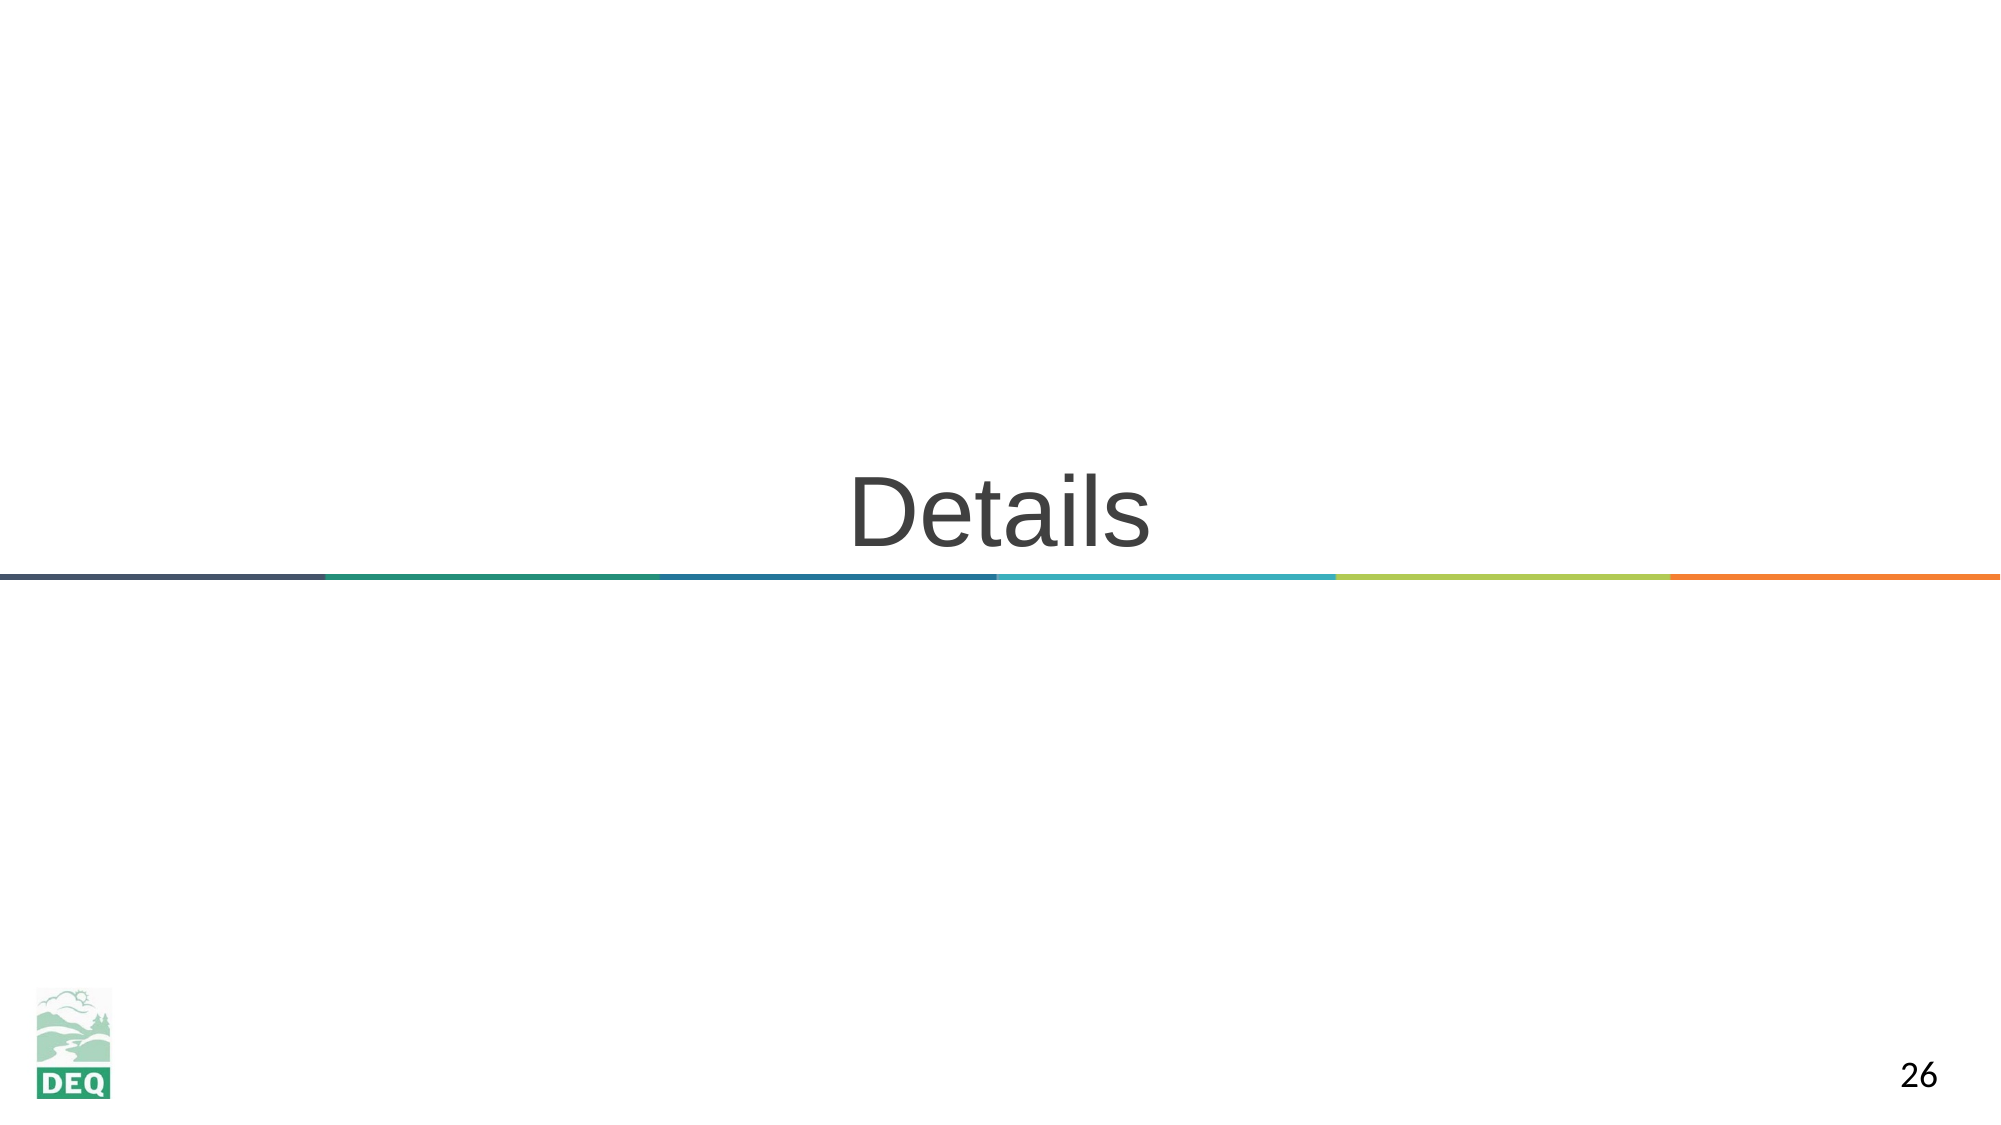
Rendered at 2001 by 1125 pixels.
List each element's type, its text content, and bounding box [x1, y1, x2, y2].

picture [15, 987, 128, 1099]
picture [0, 574, 2001, 580]
title Details [249, 184, 1750, 576]
slide_number 26 [1885, 1042, 2000, 1103]
